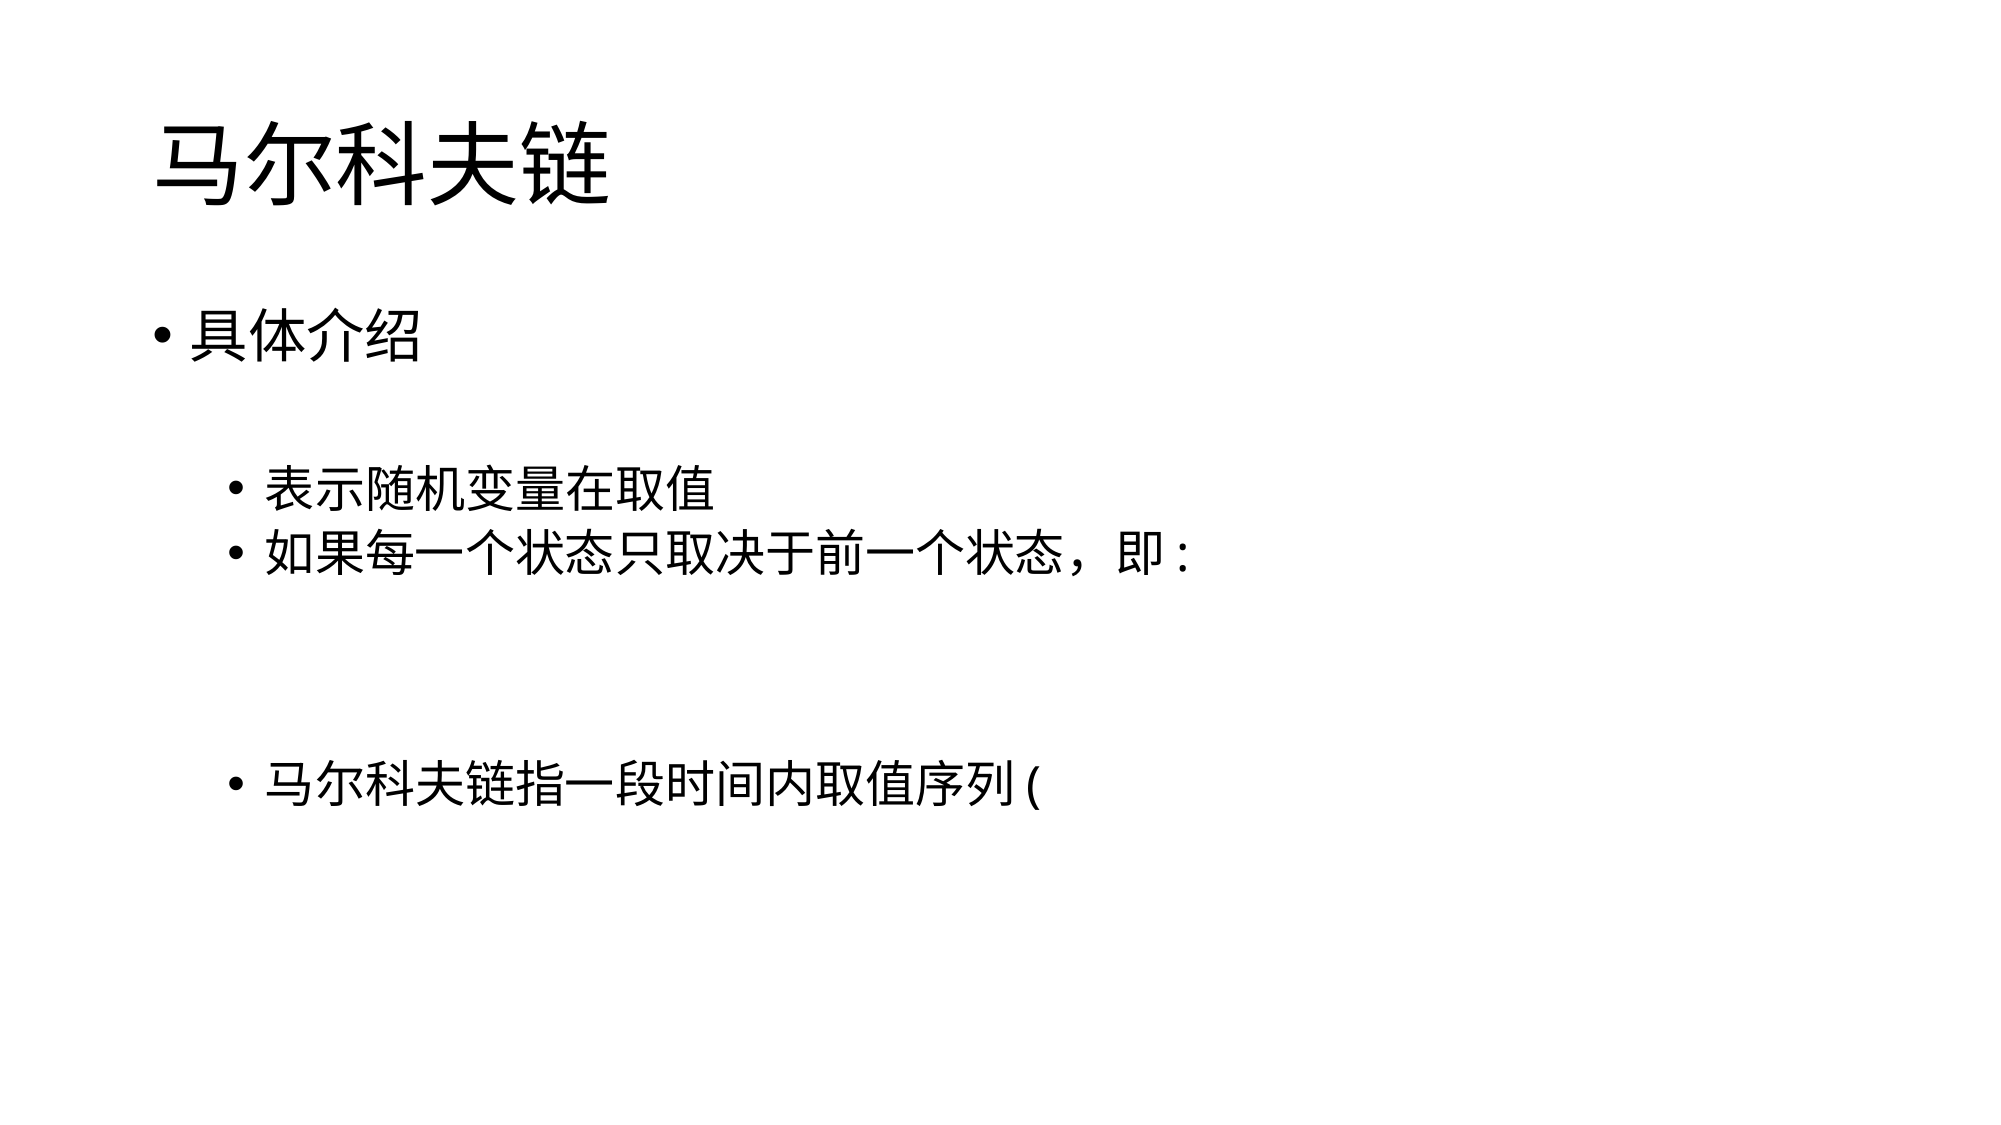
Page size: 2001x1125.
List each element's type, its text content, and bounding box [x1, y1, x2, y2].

title 马尔科夫链 [137, 59, 1863, 278]
